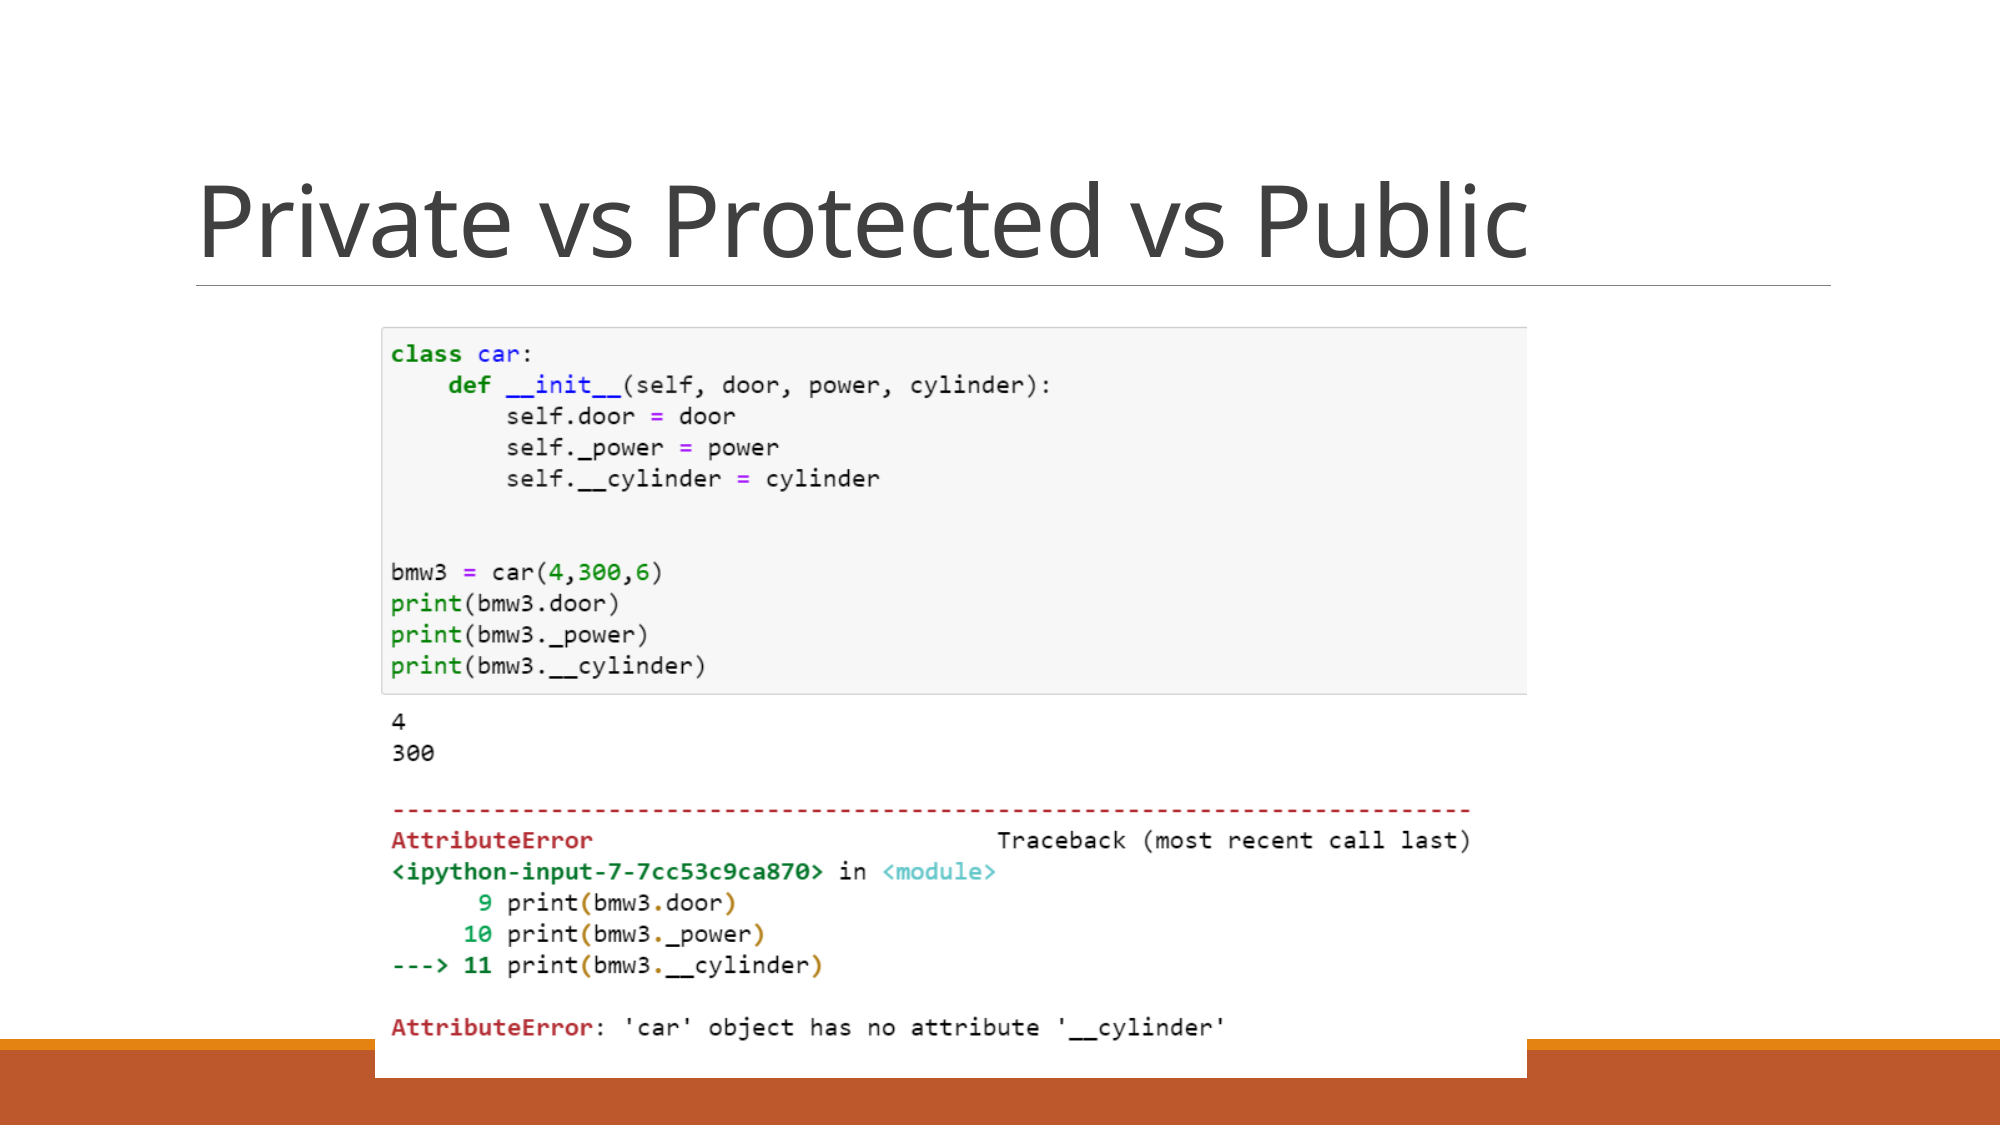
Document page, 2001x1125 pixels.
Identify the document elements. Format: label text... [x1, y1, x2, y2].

picture [375, 316, 1528, 1079]
title Private vs Protected vs Public [180, 47, 1830, 285]
